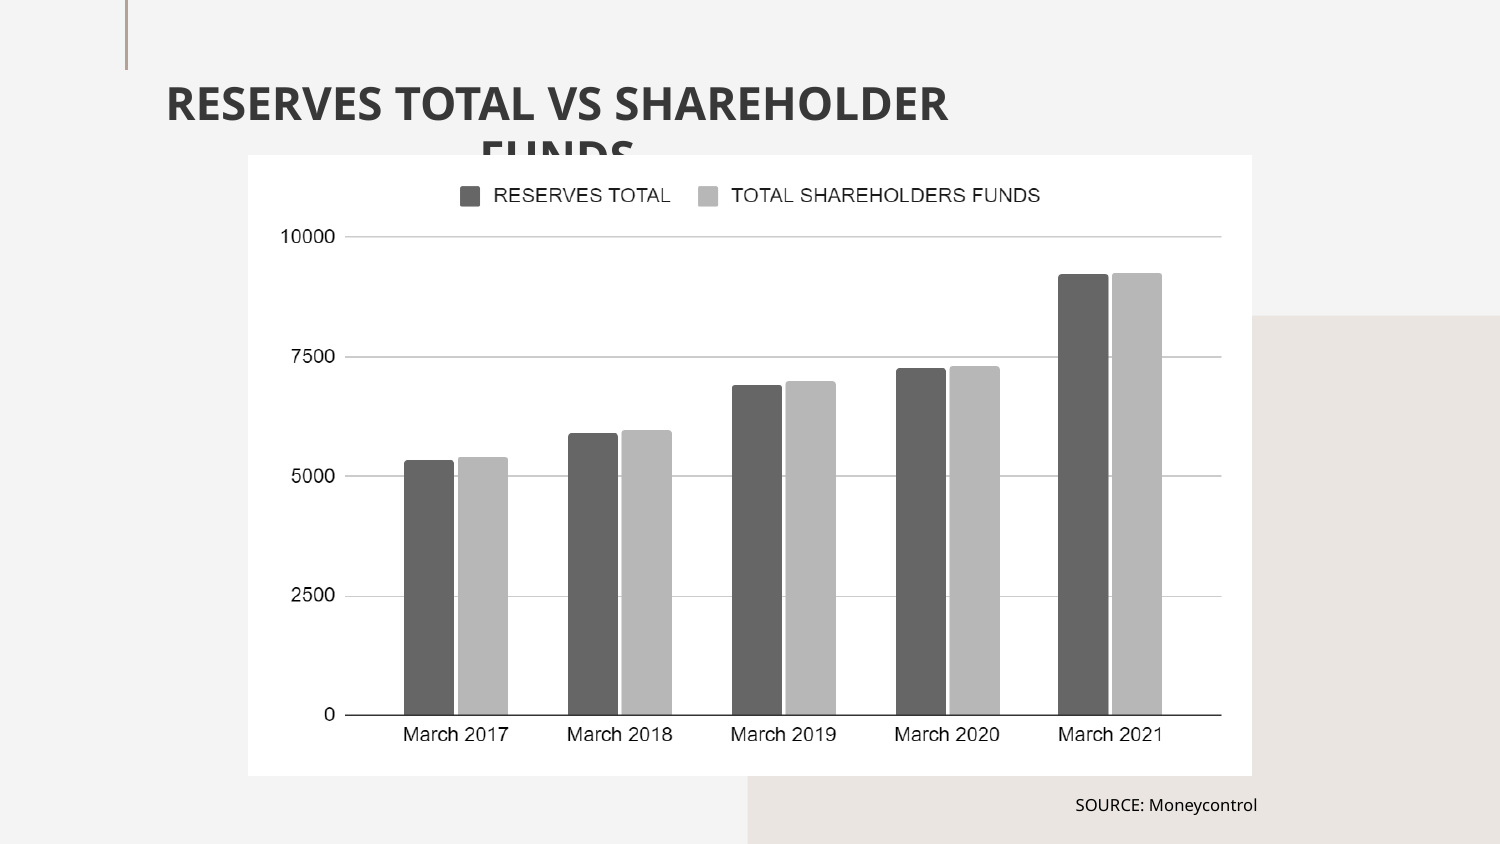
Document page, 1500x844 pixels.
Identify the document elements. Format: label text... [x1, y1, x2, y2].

title RESERVES TOTAL VS SHAREHOLDER FUNDS [103, 59, 1011, 215]
text_box SOURCE: Moneycontrol [1060, 784, 1279, 825]
picture [248, 154, 1252, 776]
